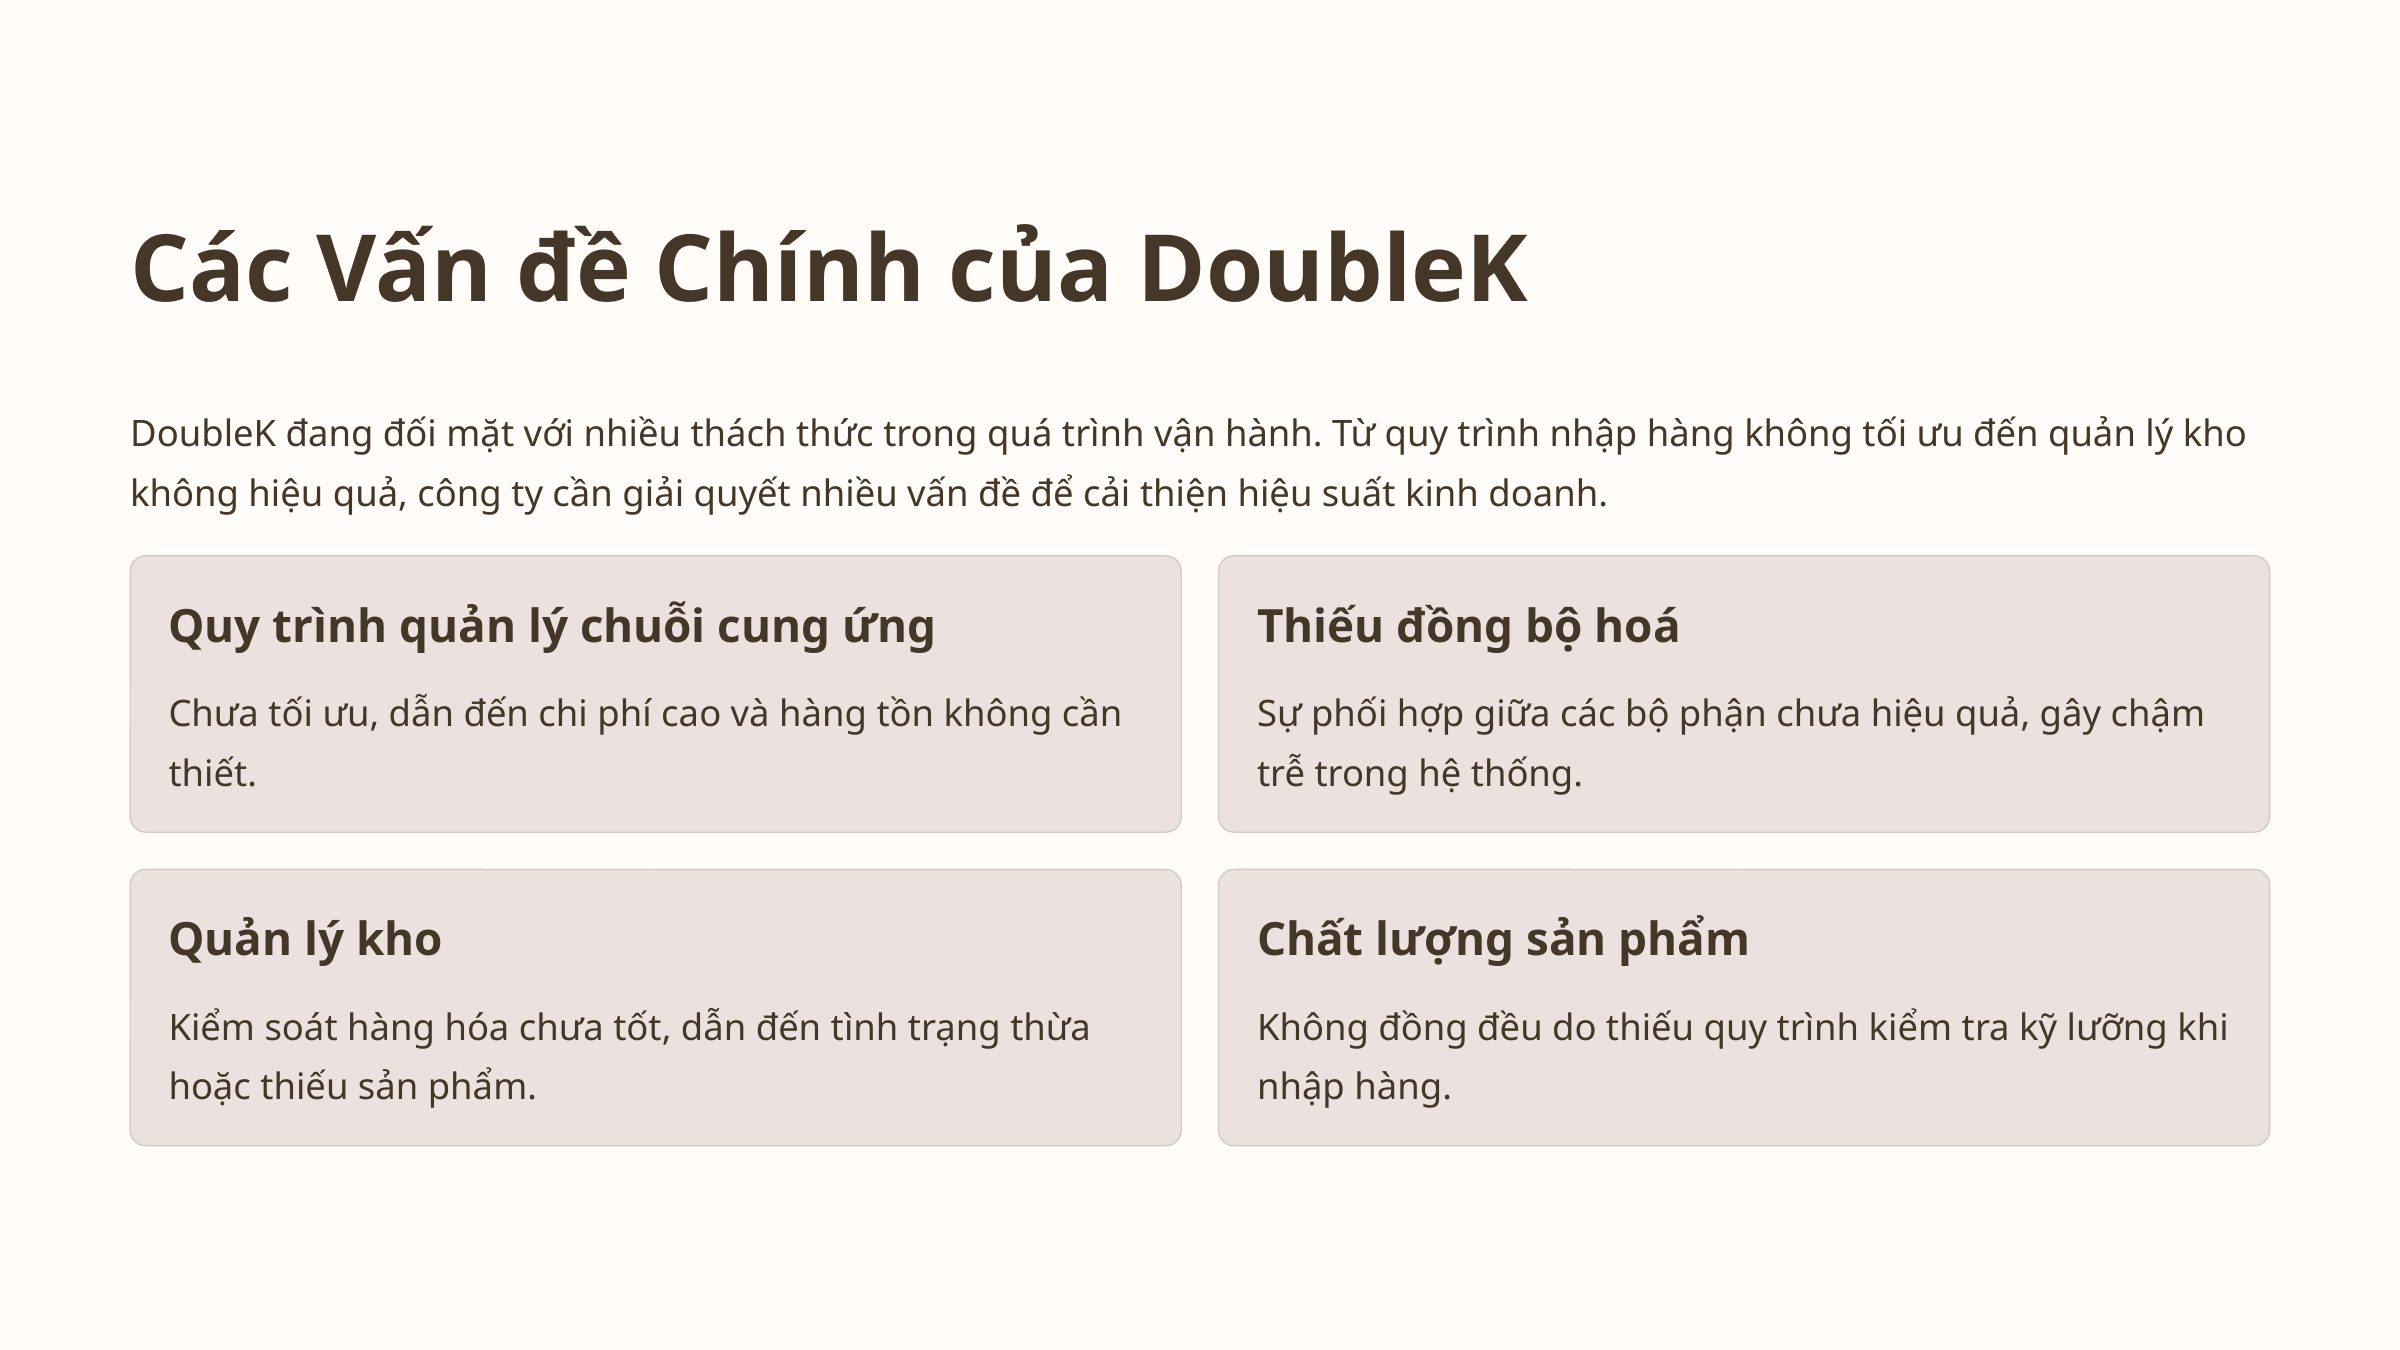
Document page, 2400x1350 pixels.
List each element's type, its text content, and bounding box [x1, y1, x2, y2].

text_box Kiểm soát hàng hóa chưa tốt, dẫn đến tình trạng thừa hoặc thiếu sản phẩm. [168, 988, 1143, 1108]
text_box Các Vấn đề Chính của DoubleK [130, 204, 1336, 321]
text_box Thiếu đồng bộ hoá [1256, 594, 1723, 653]
text_box Quản lý kho [168, 907, 634, 966]
text_box Chưa tối ưu, dẫn đến chi phí cao và hàng tồn không cần thiết. [168, 674, 1143, 794]
text_box [1218, 555, 2270, 833]
text_box Không đồng đều do thiếu quy trình kiểm tra kỹ lưỡng khi nhập hàng. [1256, 988, 2232, 1108]
text_box DoubleK đang đối mặt với nhiều thách thức trong quá trình vận hành. Từ quy trình nhập hàng không tối ưu đến quản lý kho không hiệu quả, công ty cần giải quyết nhiều vấn đề để cải thiện hiệu suất kinh doanh. [130, 394, 2270, 514]
text_box [1218, 869, 2270, 1146]
text_box Quy trình quản lý chuỗi cung ứng [168, 594, 634, 653]
text_box Chất lượng sản phẩm [1256, 907, 1723, 966]
text_box [130, 869, 1182, 1146]
text_box Sự phối hợp giữa các bộ phận chưa hiệu quả, gây chậm trễ trong hệ thống. [1256, 674, 2232, 794]
text_box [130, 555, 1182, 833]
